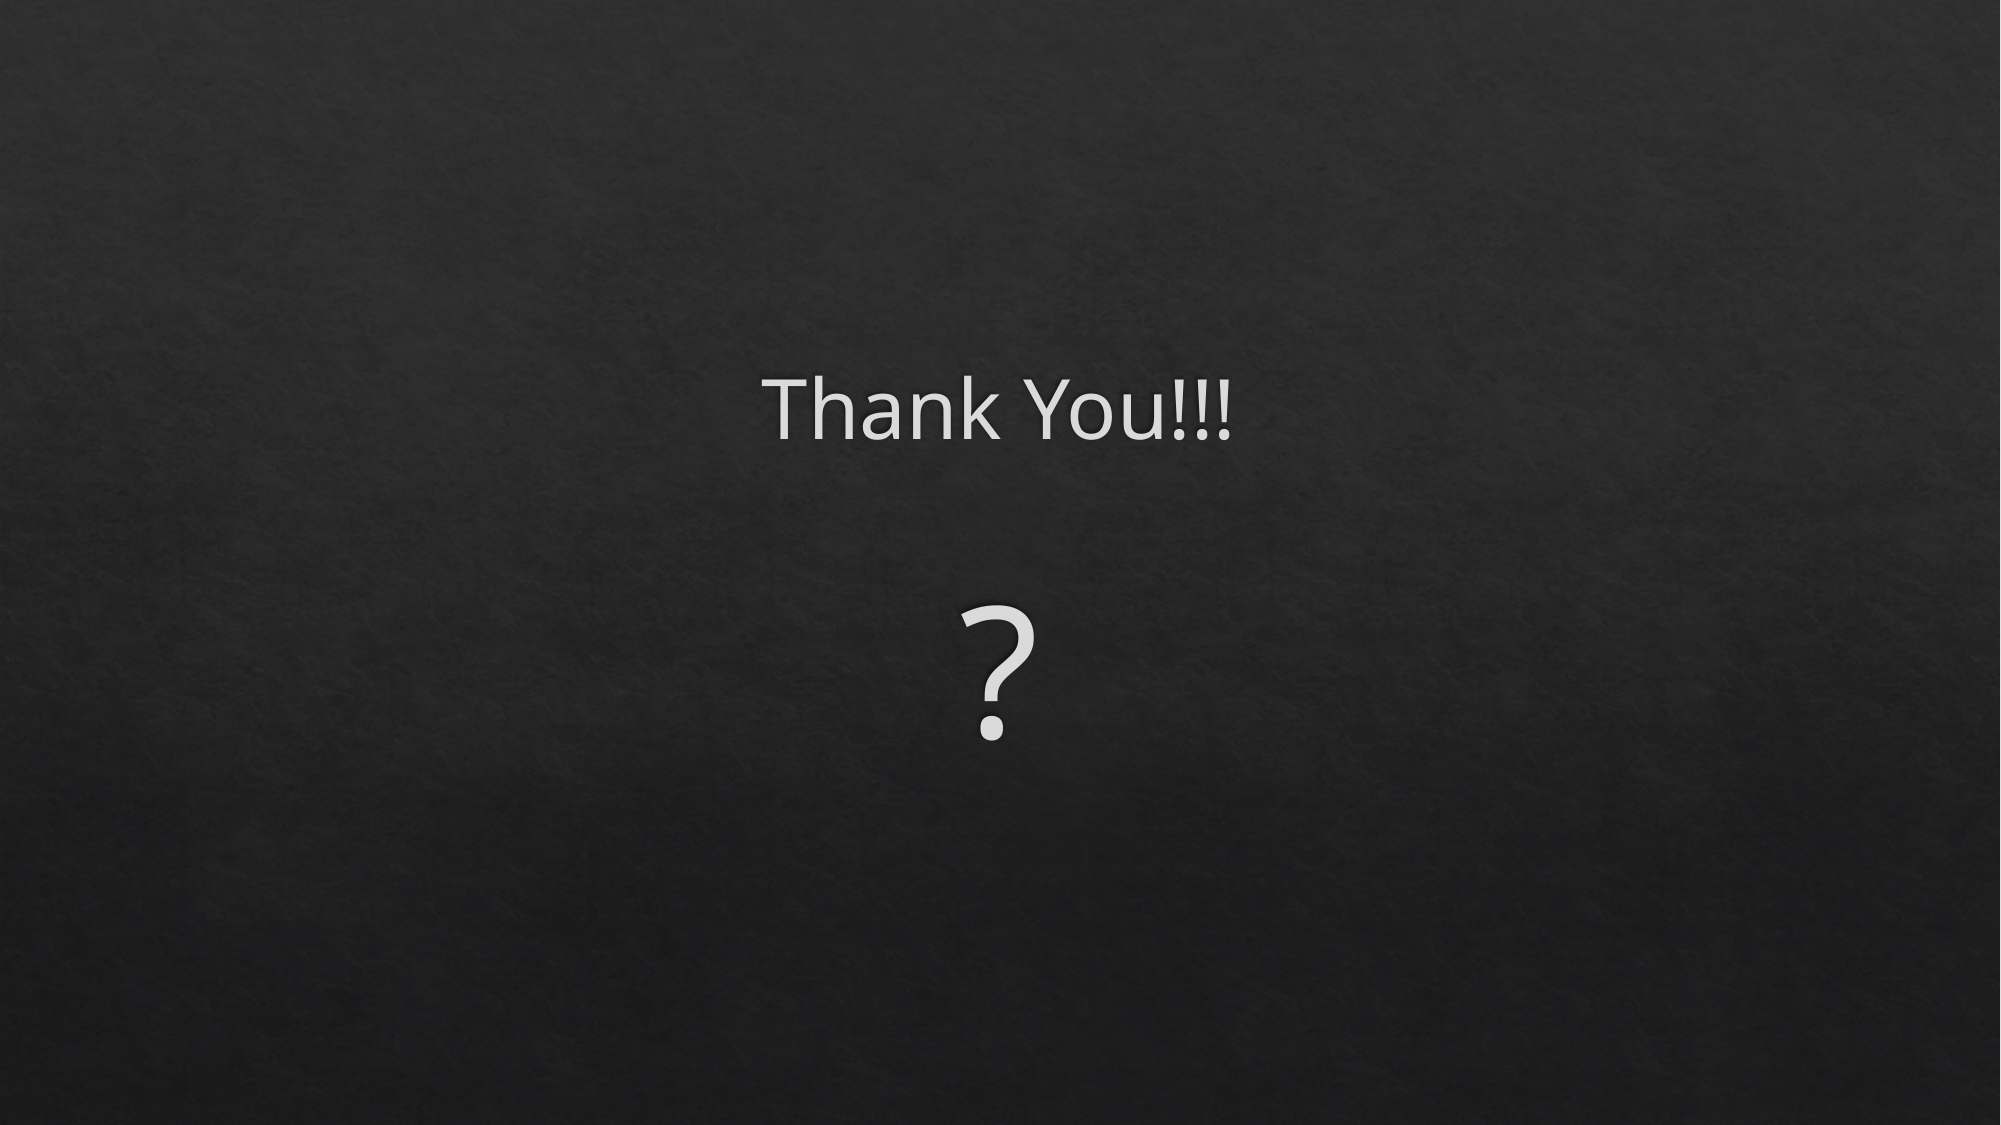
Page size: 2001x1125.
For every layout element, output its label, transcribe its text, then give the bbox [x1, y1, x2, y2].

title Thank You!!! ? [149, 99, 1849, 1032]
